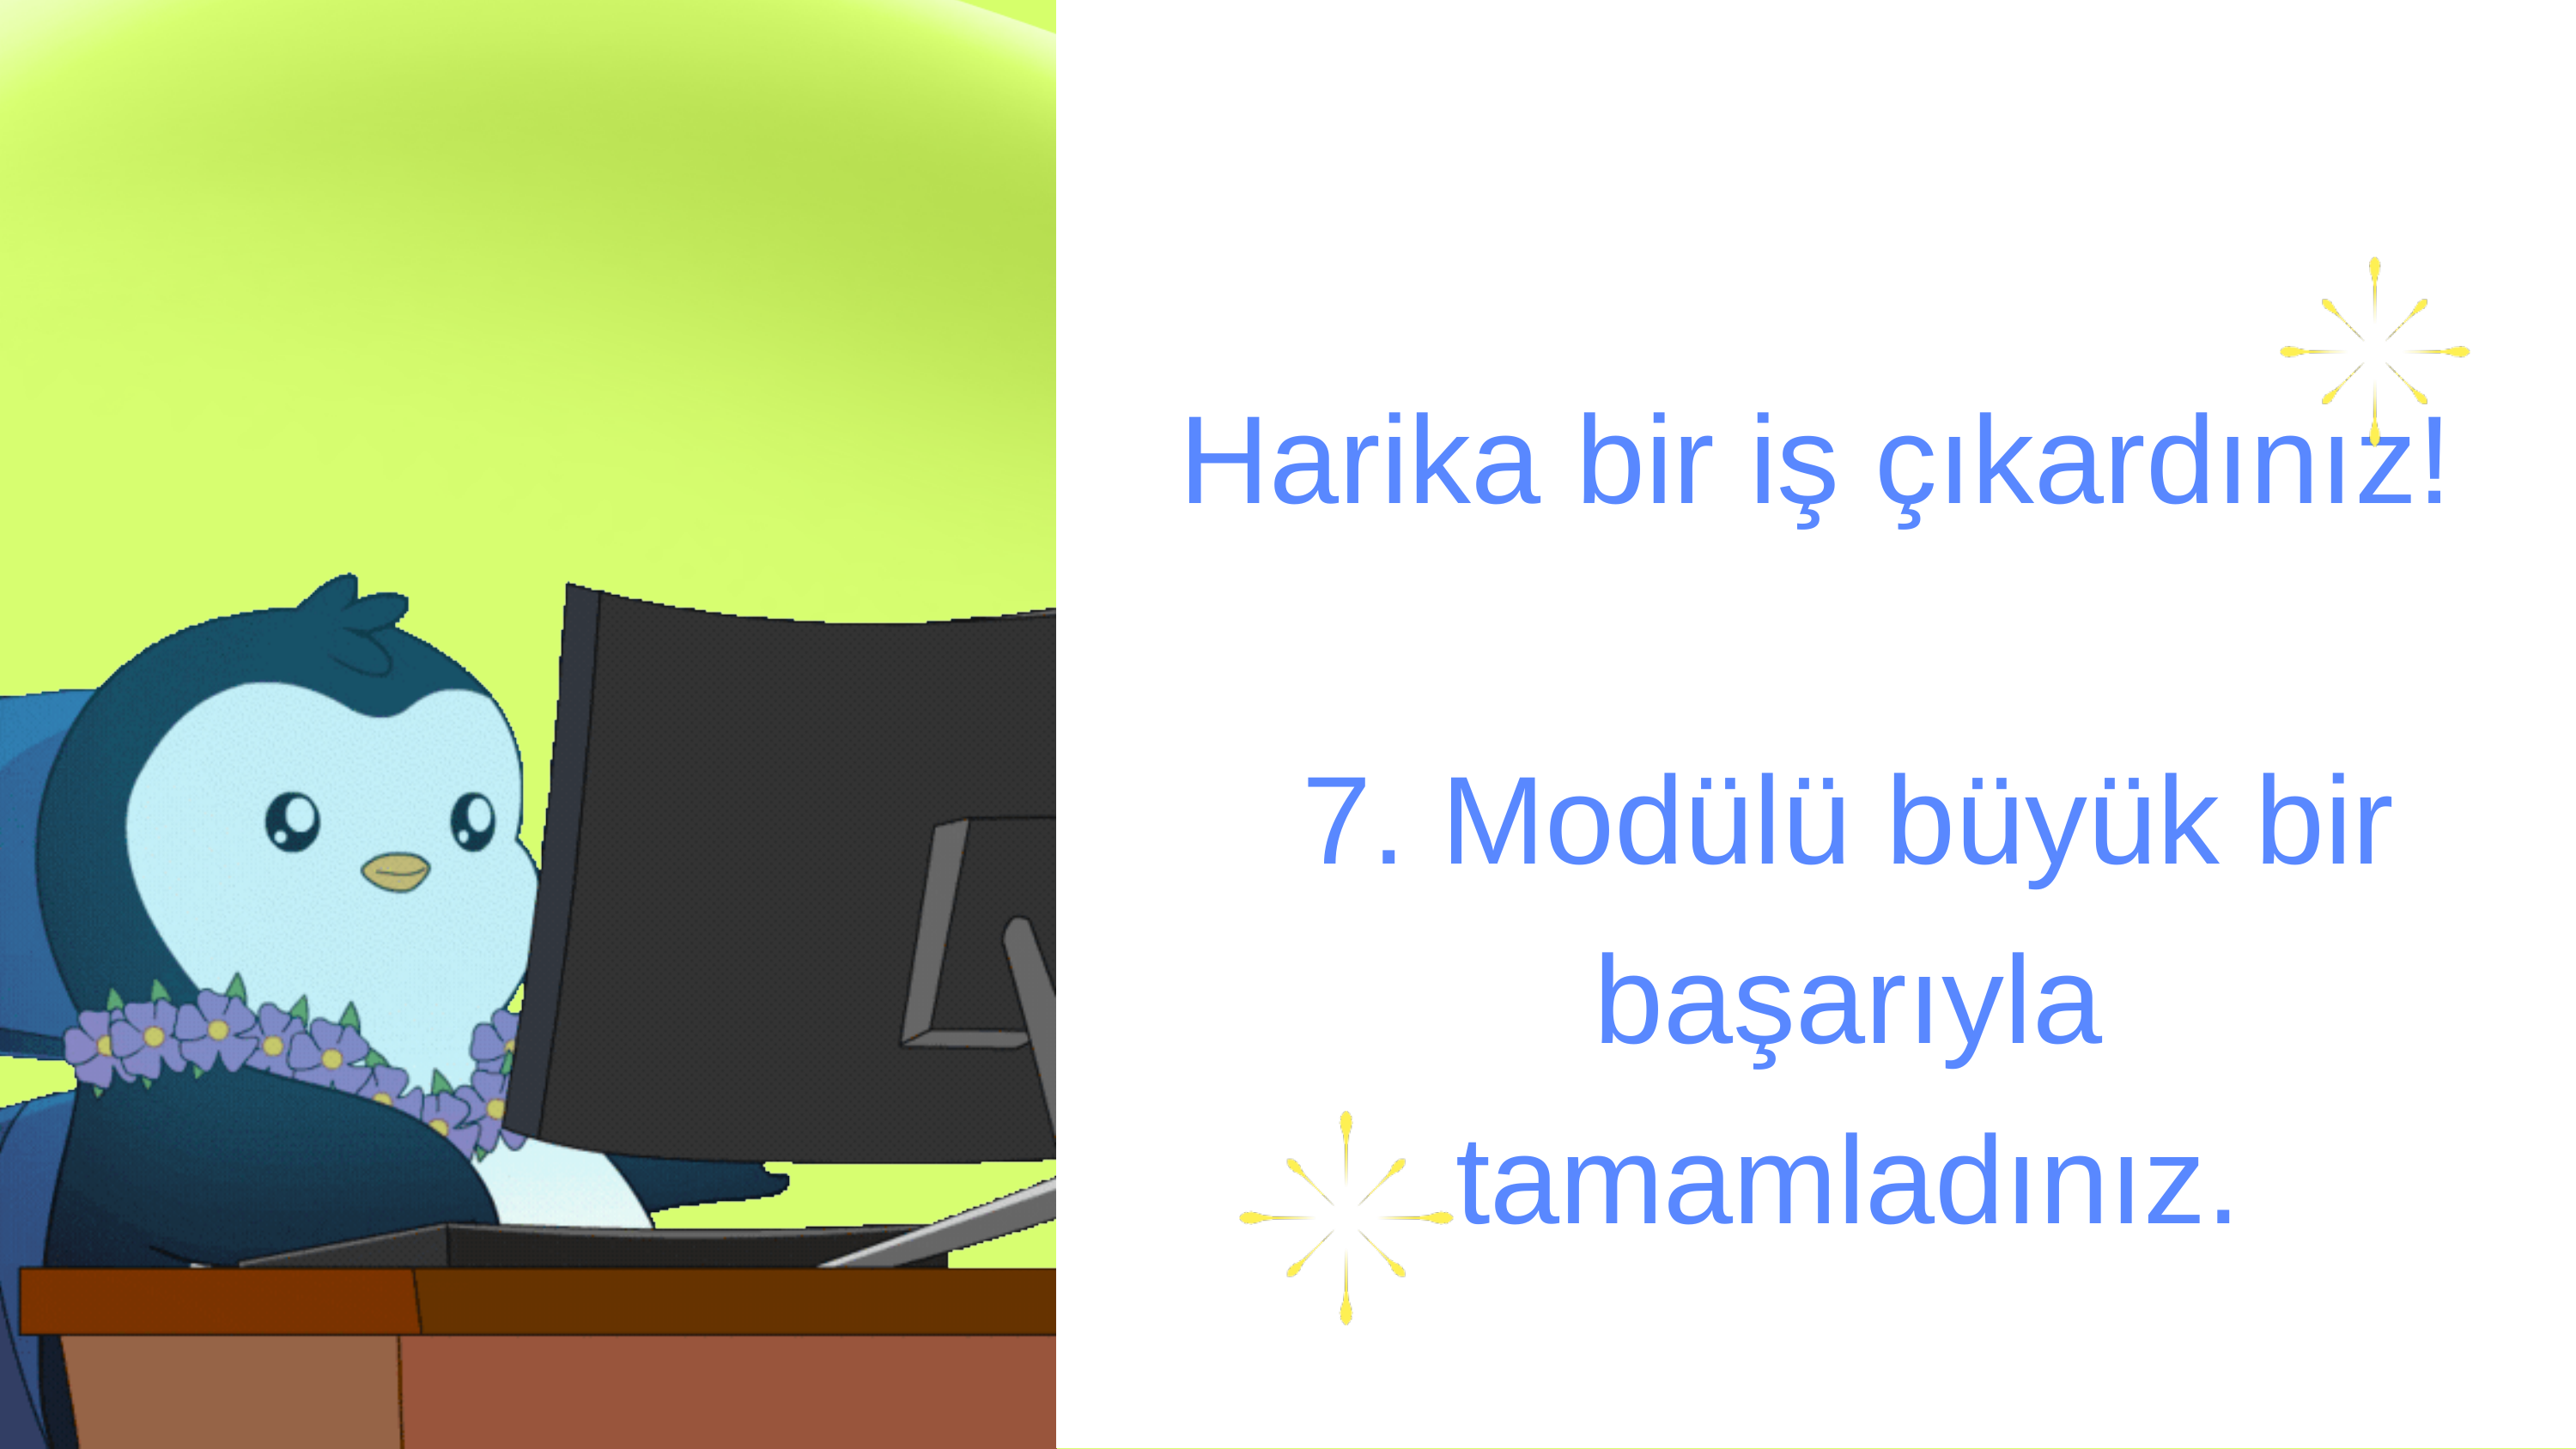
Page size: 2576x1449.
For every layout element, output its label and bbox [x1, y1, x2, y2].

picture [0, 391, 1056, 1449]
text_box [0, 0, 1051, 391]
text_box [1056, 0, 2576, 1449]
